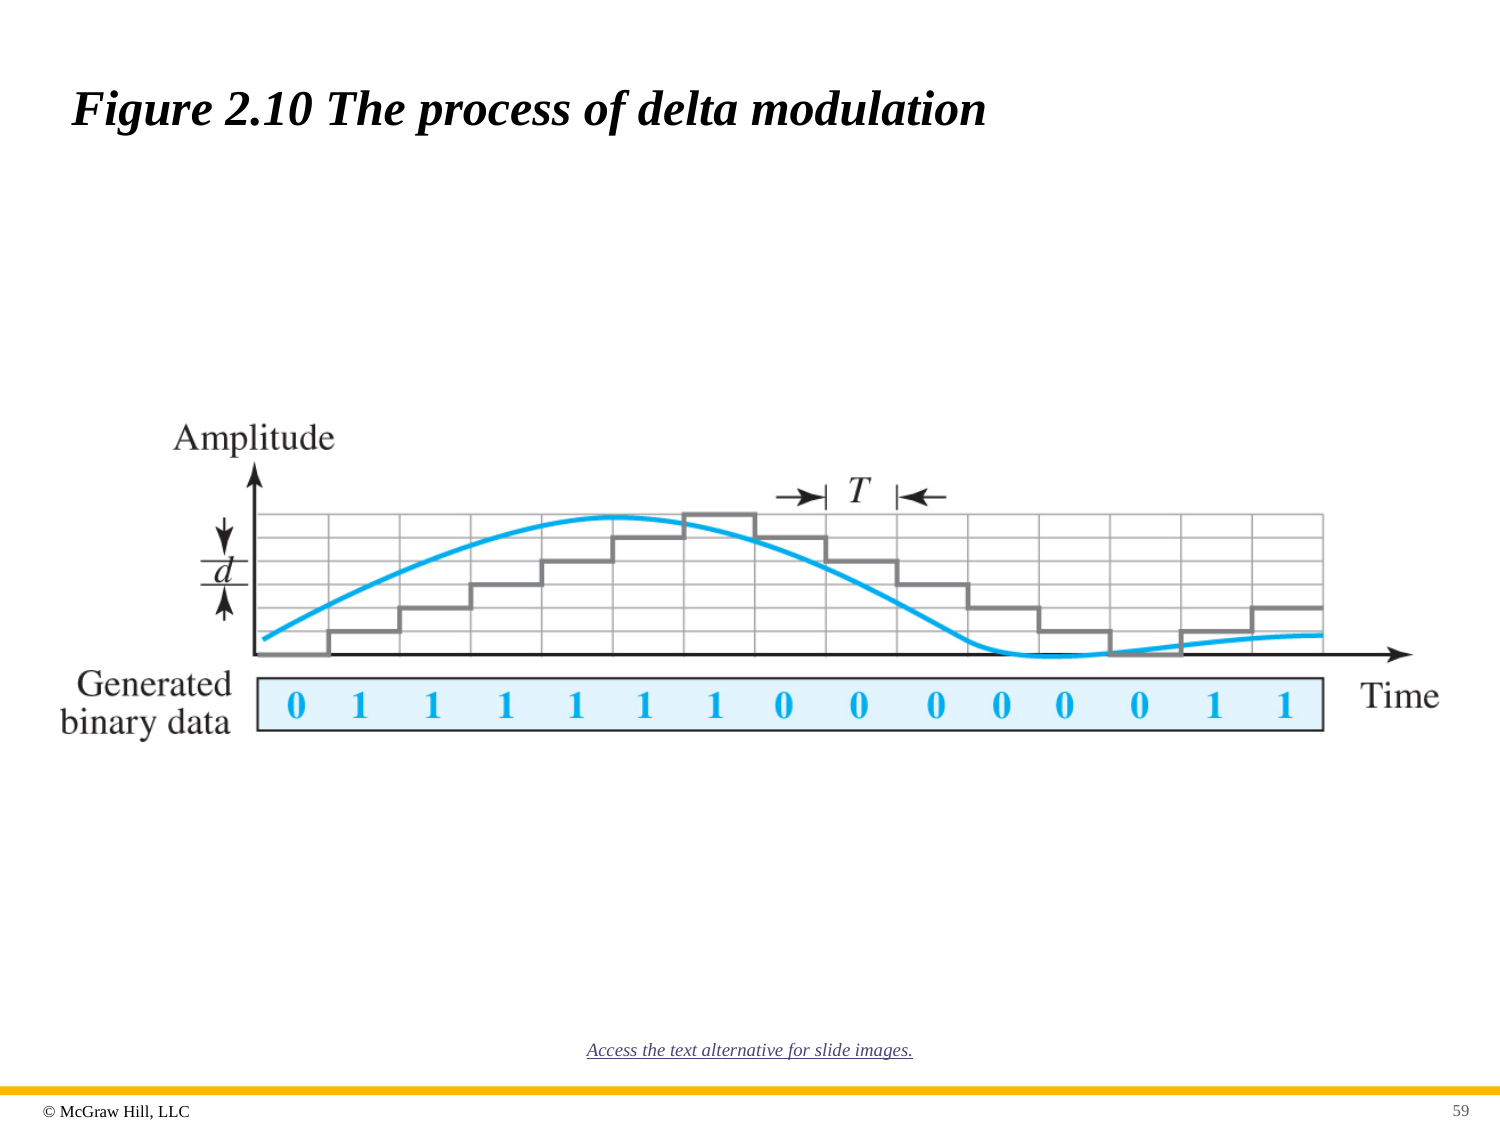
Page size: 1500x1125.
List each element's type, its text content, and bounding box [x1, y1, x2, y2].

picture [59, 418, 1440, 750]
title Figure 2.10 The process of delta modulation [56, 50, 1444, 162]
list Access the text alternative for slide images. [525, 1033, 975, 1066]
slide_number 59 [1418, 1096, 1477, 1123]
